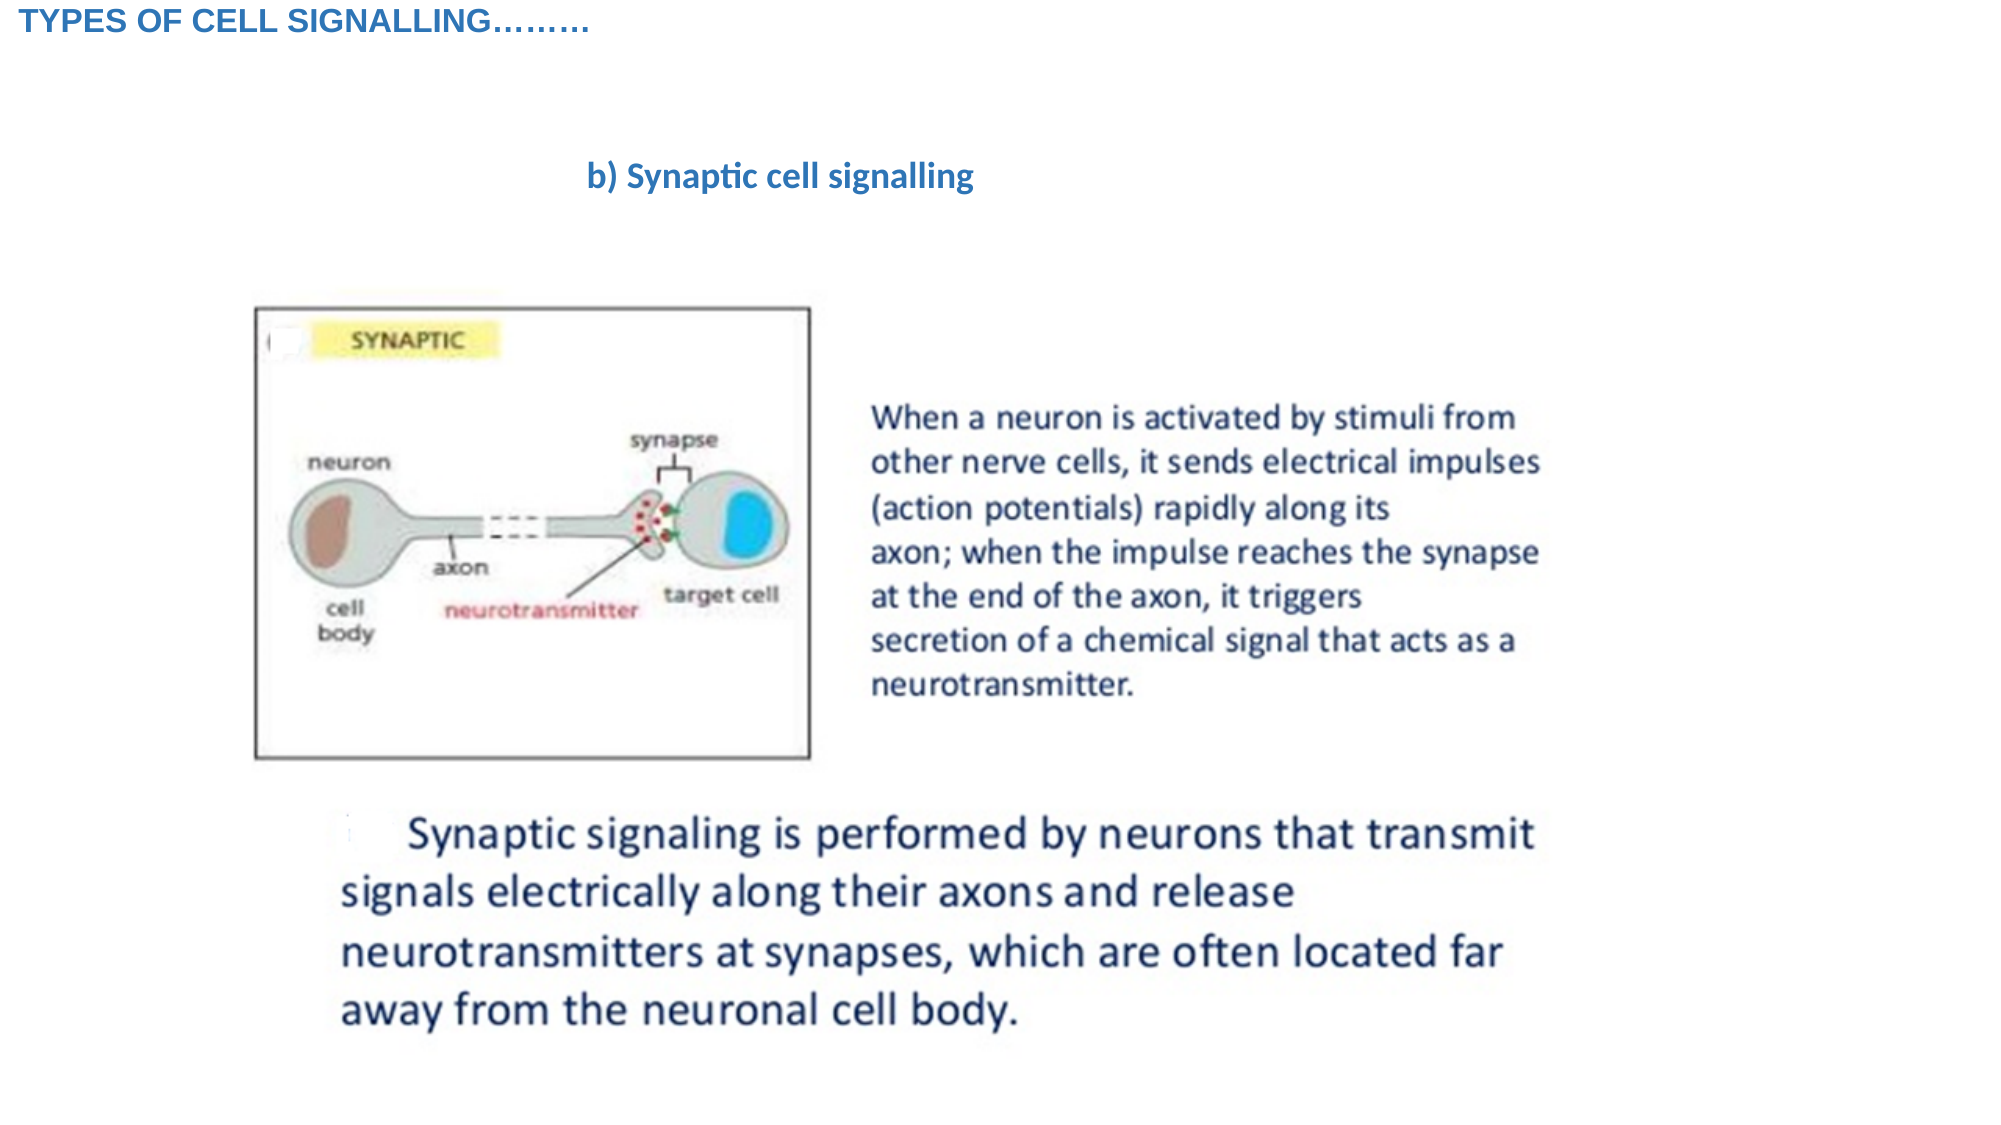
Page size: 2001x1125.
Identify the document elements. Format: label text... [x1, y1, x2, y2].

text_box b) Synaptic cell signalling [571, 143, 990, 204]
picture [230, 285, 1592, 1060]
text_box TYPES OF CELL SIGNALLING……… [3, 0, 608, 47]
